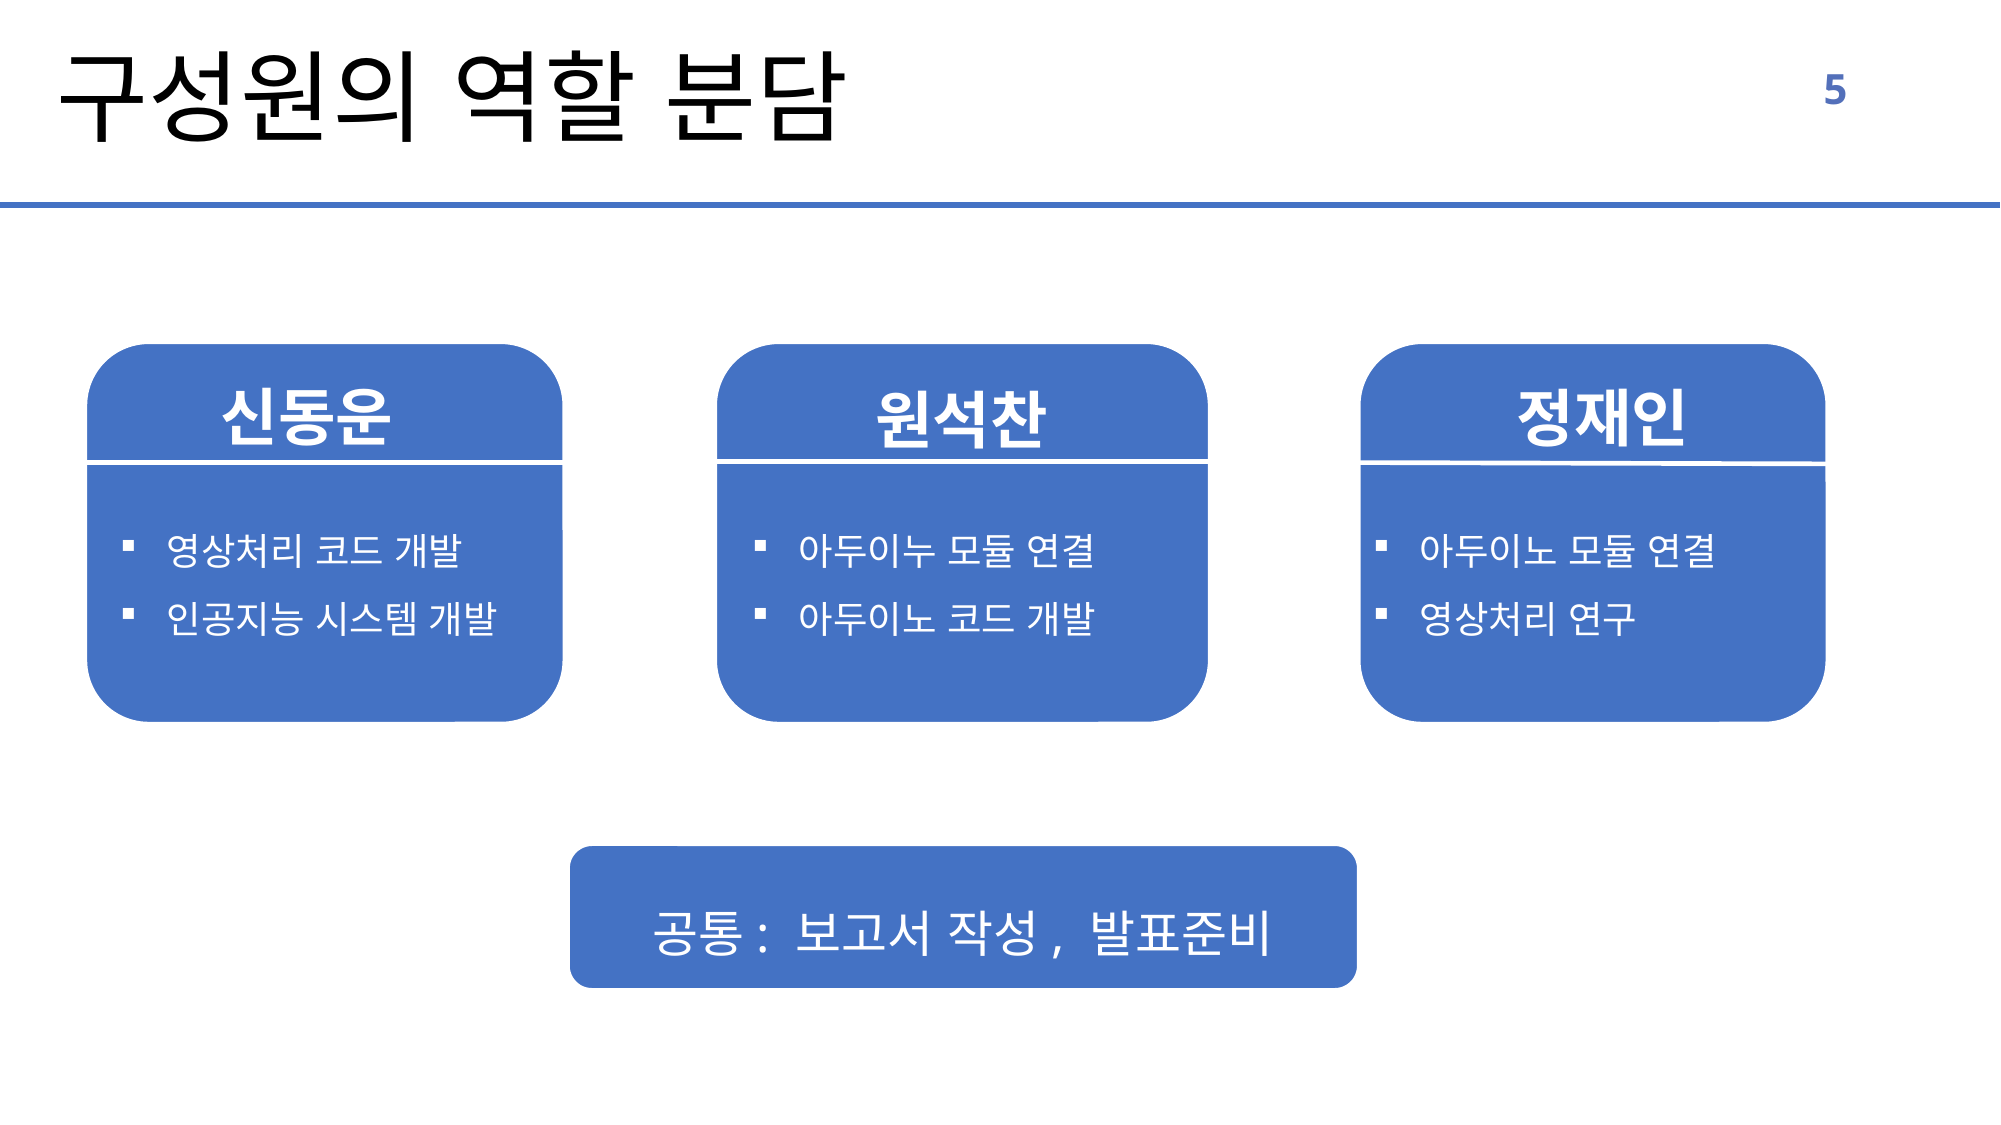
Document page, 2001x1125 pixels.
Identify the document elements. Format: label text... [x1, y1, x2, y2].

text_box 정재인 [1501, 371, 1704, 462]
text_box [713, 340, 1212, 726]
text_box 구성원의 역할 분담 [41, 0, 1767, 202]
text_box 아두이누 모듈 연결 아두이노 코드 개발 [737, 498, 1111, 649]
text_box 아두이노 모듈 연결 영상처리 연구 [1358, 498, 1832, 649]
slide_number 5 [1767, 61, 1863, 122]
text_box 영상처리 코드 개발 인공지능 시스템 개발 [104, 498, 524, 649]
text_box 원석찬 [860, 373, 1063, 461]
text_box [83, 340, 566, 726]
text_box 공통: 보고서 작성, 발표준비 [566, 842, 1361, 992]
text_box [1357, 340, 1829, 726]
text_box 신동운 [205, 370, 409, 460]
